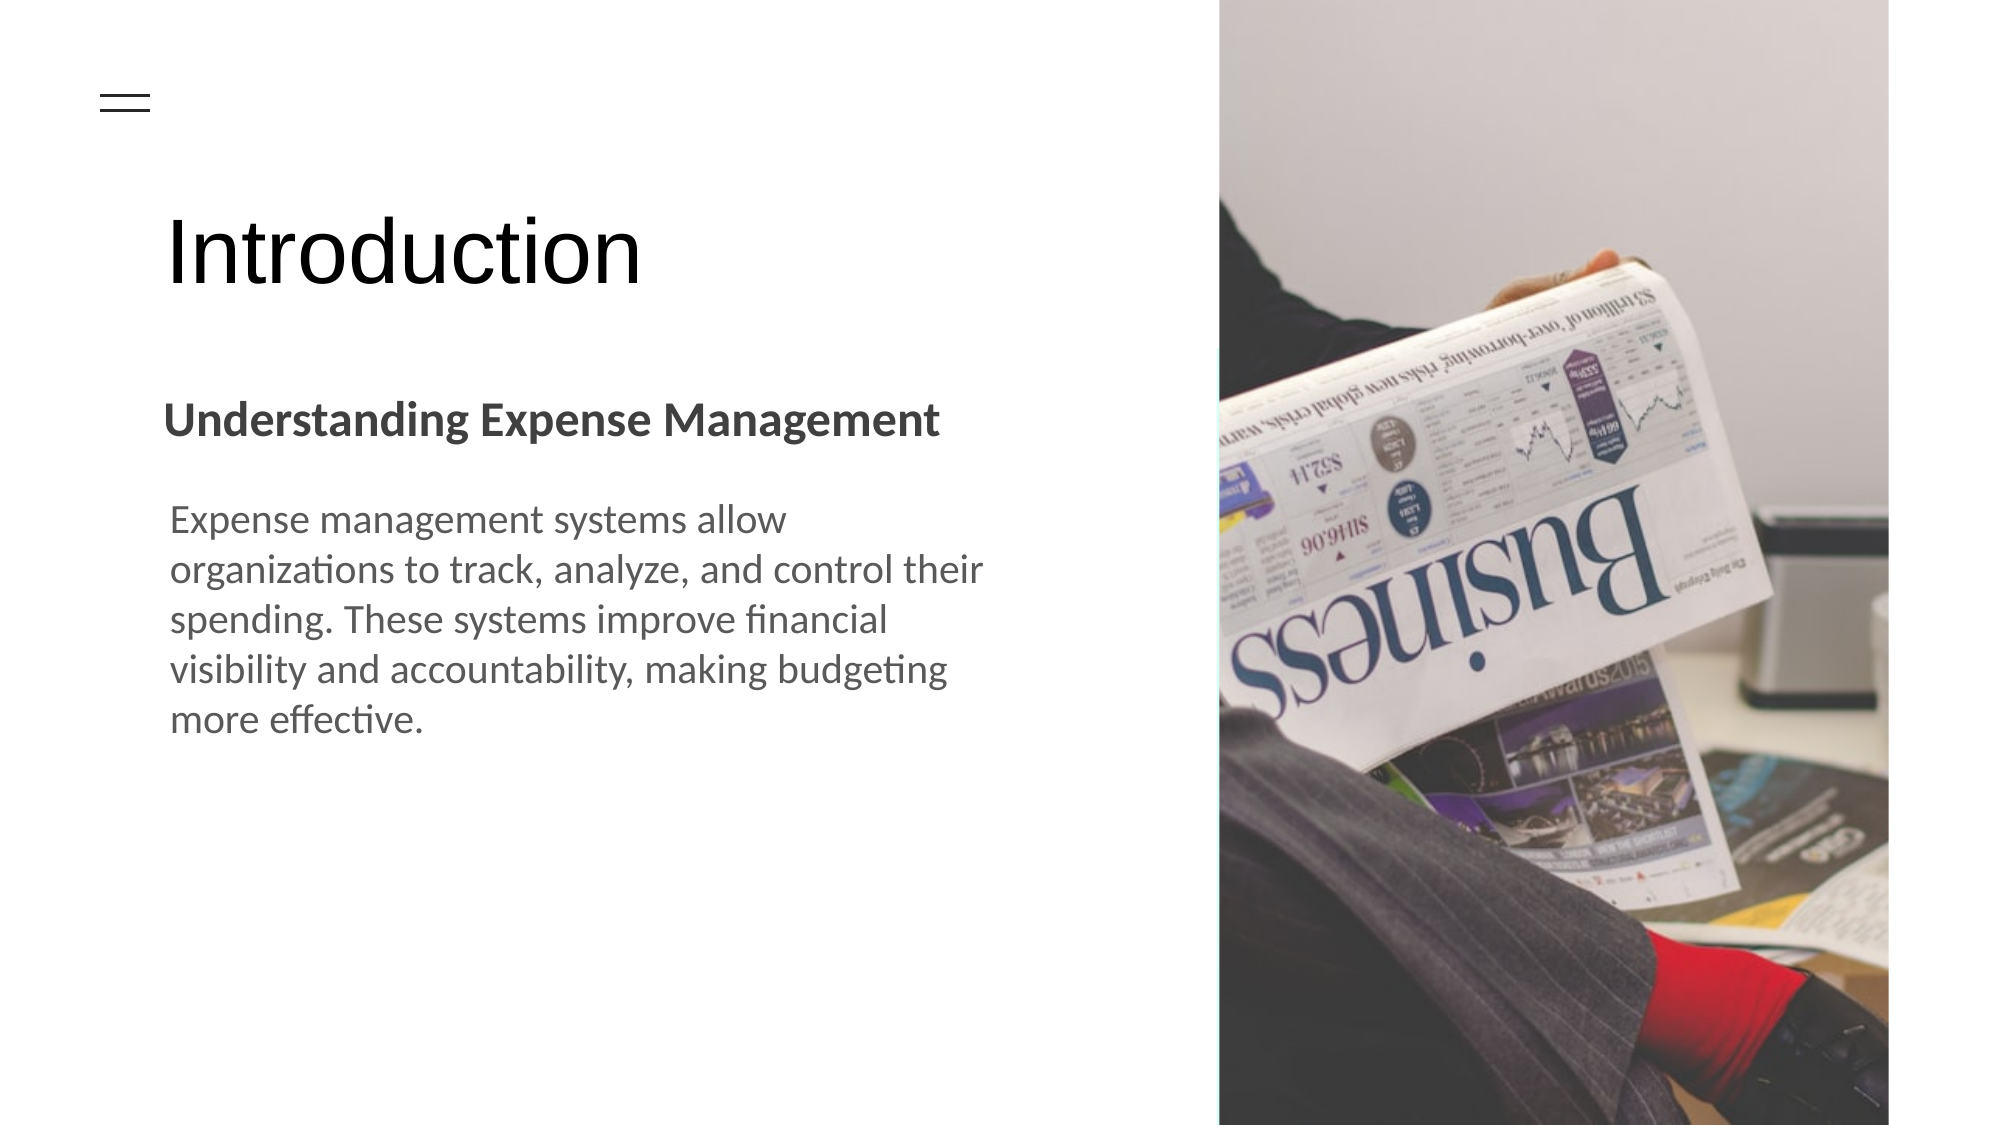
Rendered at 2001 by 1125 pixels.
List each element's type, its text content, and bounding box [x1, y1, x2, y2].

list Understanding Expense Management [148, 305, 1039, 454]
title Introduction [150, 196, 1166, 415]
list Expense management systems allow organizations to track, analyze, and control their spending. These systems improve financial visibility and accountability, making budgeting more effective. [154, 484, 1005, 892]
picture [1219, 0, 1889, 1125]
